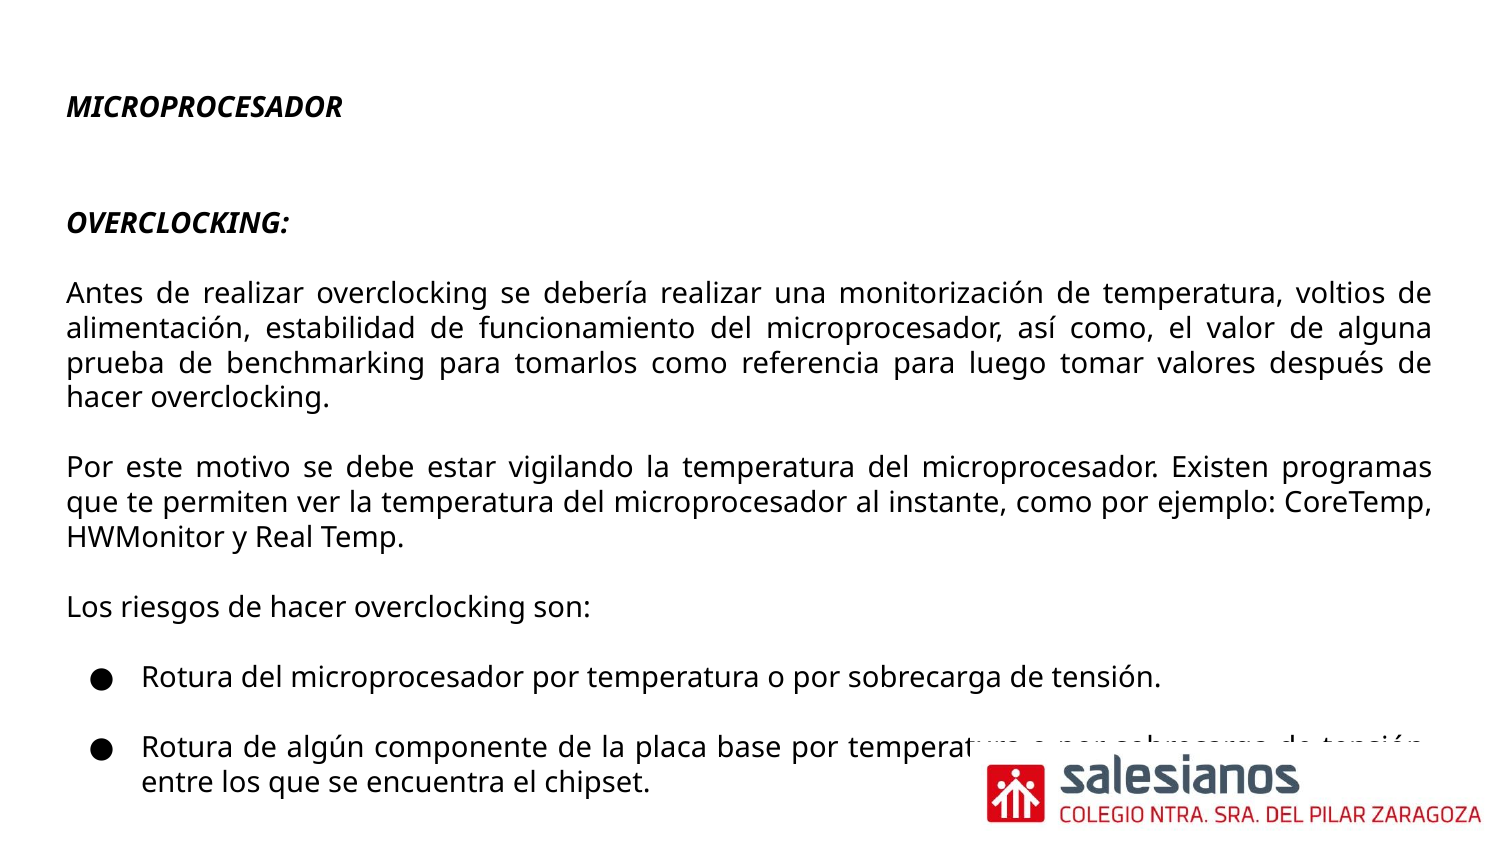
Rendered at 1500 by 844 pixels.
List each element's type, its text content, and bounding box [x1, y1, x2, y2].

title MICROPROCESADOR [51, 72, 1449, 167]
picture [970, 741, 1500, 844]
list OVERCLOCKING: Antes de realizar overclocking se debería realizar una monitorización de temperatura, voltios de alimentación, estabilidad de funcionamiento del microprocesador, así como, el valor de alguna prueba de benchmarking para tomarlos como referencia para luego tomar valores después de hacer overclocking. Por este motivo se debe estar vigilando la temperatura del microprocesador. Existen programas que te permiten ver la temperatura del microprocesador al instante, como por ejemplo: CoreTemp, HWMonitor y Real Temp. Los riesgos de hacer overclocking son: Rotura del microprocesador por temperatura o por sobrecarga de tensión. Rotura de algún componente de la placa base por temperatura o por sobrecarga de tensión, entre los que se encuentra el chipset. [51, 189, 1449, 750]
